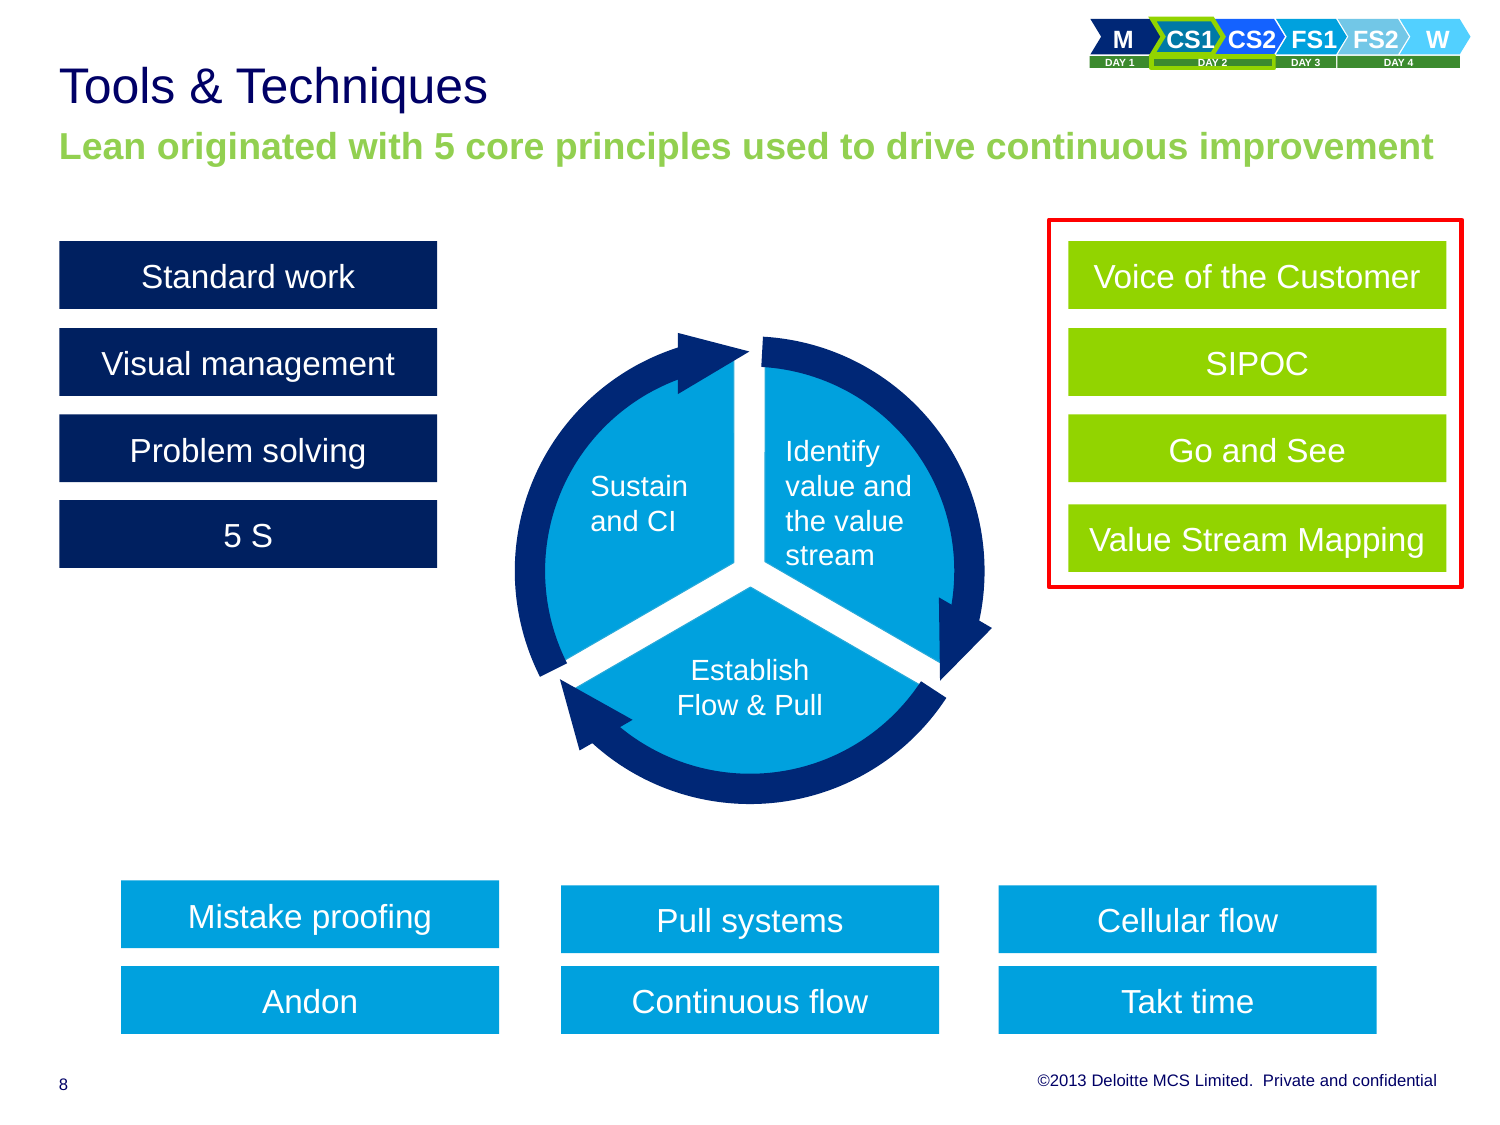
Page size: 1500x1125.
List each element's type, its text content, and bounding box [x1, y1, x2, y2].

text_box Cellular flow [998, 885, 1377, 954]
text_box Mistake proofing [121, 880, 500, 949]
text_box Andon [121, 966, 500, 1034]
text_box Pull systems [561, 885, 940, 954]
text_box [499, 318, 1001, 822]
text_box 5 S [59, 500, 438, 568]
title Tools & Techniques Lean originated with 5 core principles used to drive continuous improvement [58, 58, 1441, 163]
text_box Problem solving [59, 414, 438, 483]
text_box Standard work [59, 241, 438, 309]
text_box Continuous flow [561, 966, 940, 1034]
text_box Takt time [998, 966, 1377, 1034]
slide_number 8 [58, 1073, 118, 1095]
text_box Visual management [59, 328, 438, 396]
text_box [1048, 219, 1462, 587]
